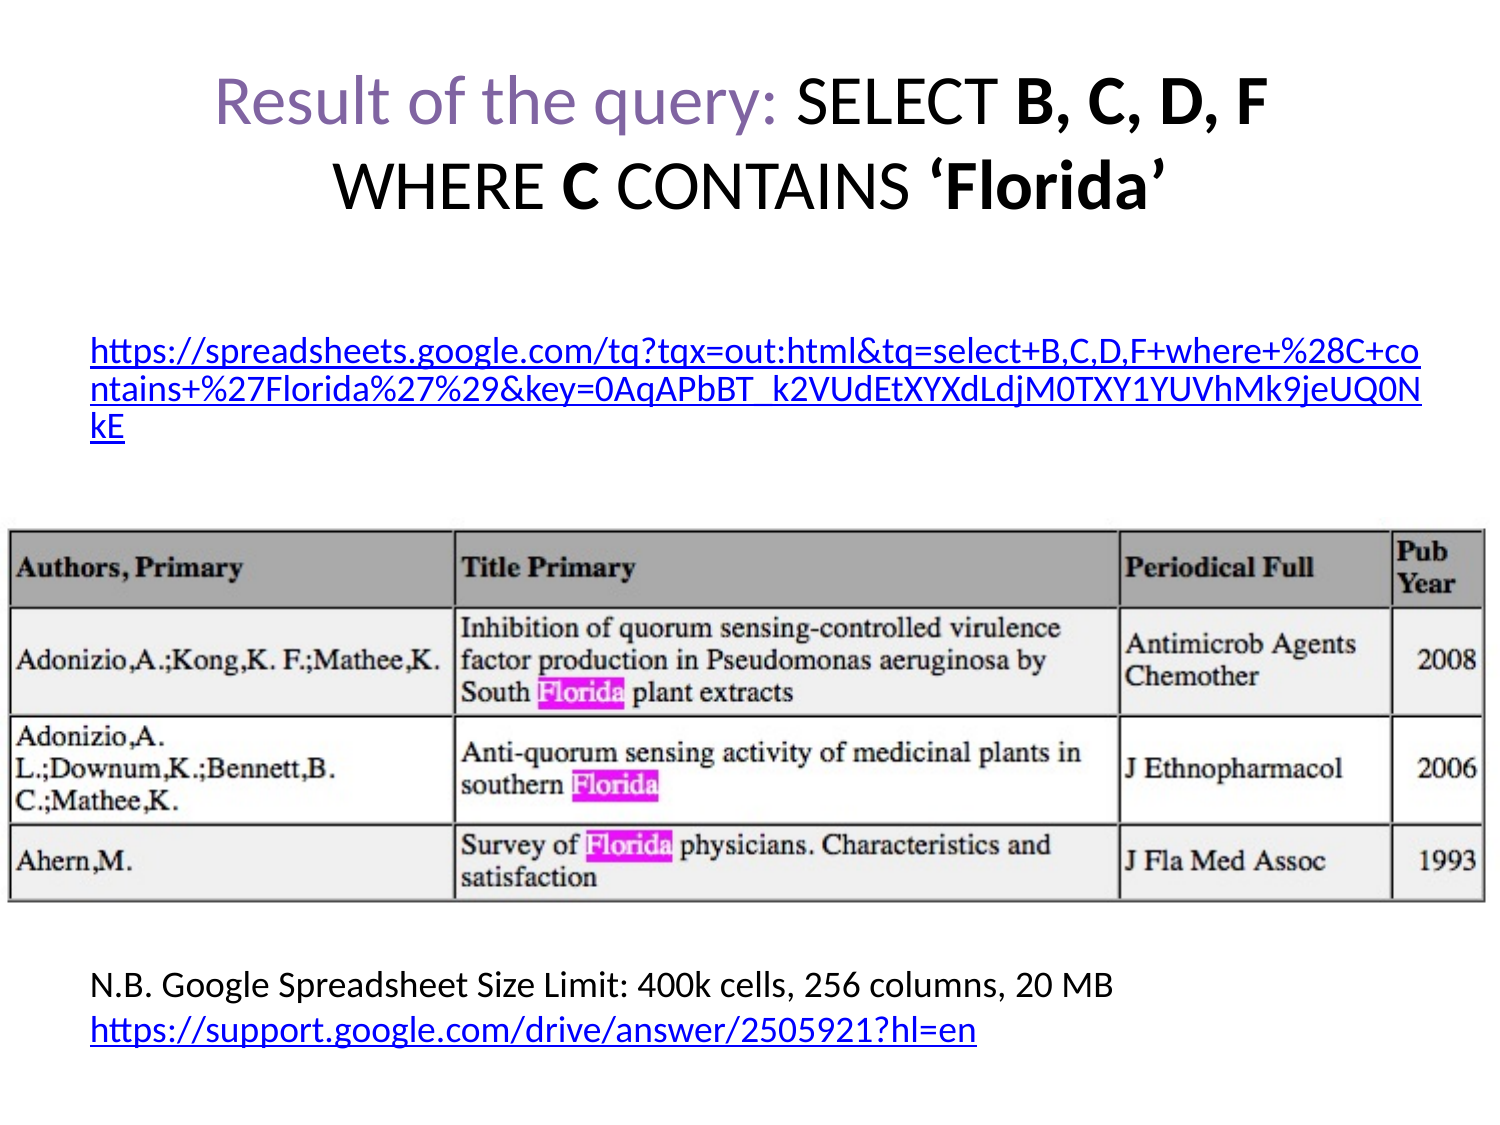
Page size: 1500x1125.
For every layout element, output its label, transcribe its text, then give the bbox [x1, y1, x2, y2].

text_box N.B. Google Spreadsheet Size Limit: 400k cells, 256 columns, 20 MB https://support.google.com/drive/answer/2505921?hl=en [75, 952, 1394, 1125]
picture [0, 517, 1500, 919]
text_box https://spreadsheets.google.com/tq?tqx=out:html&tq=select+B,C,D,F+where+%28C+contains+%27Florida%27%29&key=0AqAPbBT_k2VUdEtXYXdLdjM0TXY1YUVhMk9jeUQ0NkE [75, 318, 1448, 379]
title Result of the query: SELECT B, C, D, F WHERE C CONTAINS ‘Florida’ [75, 45, 1425, 233]
